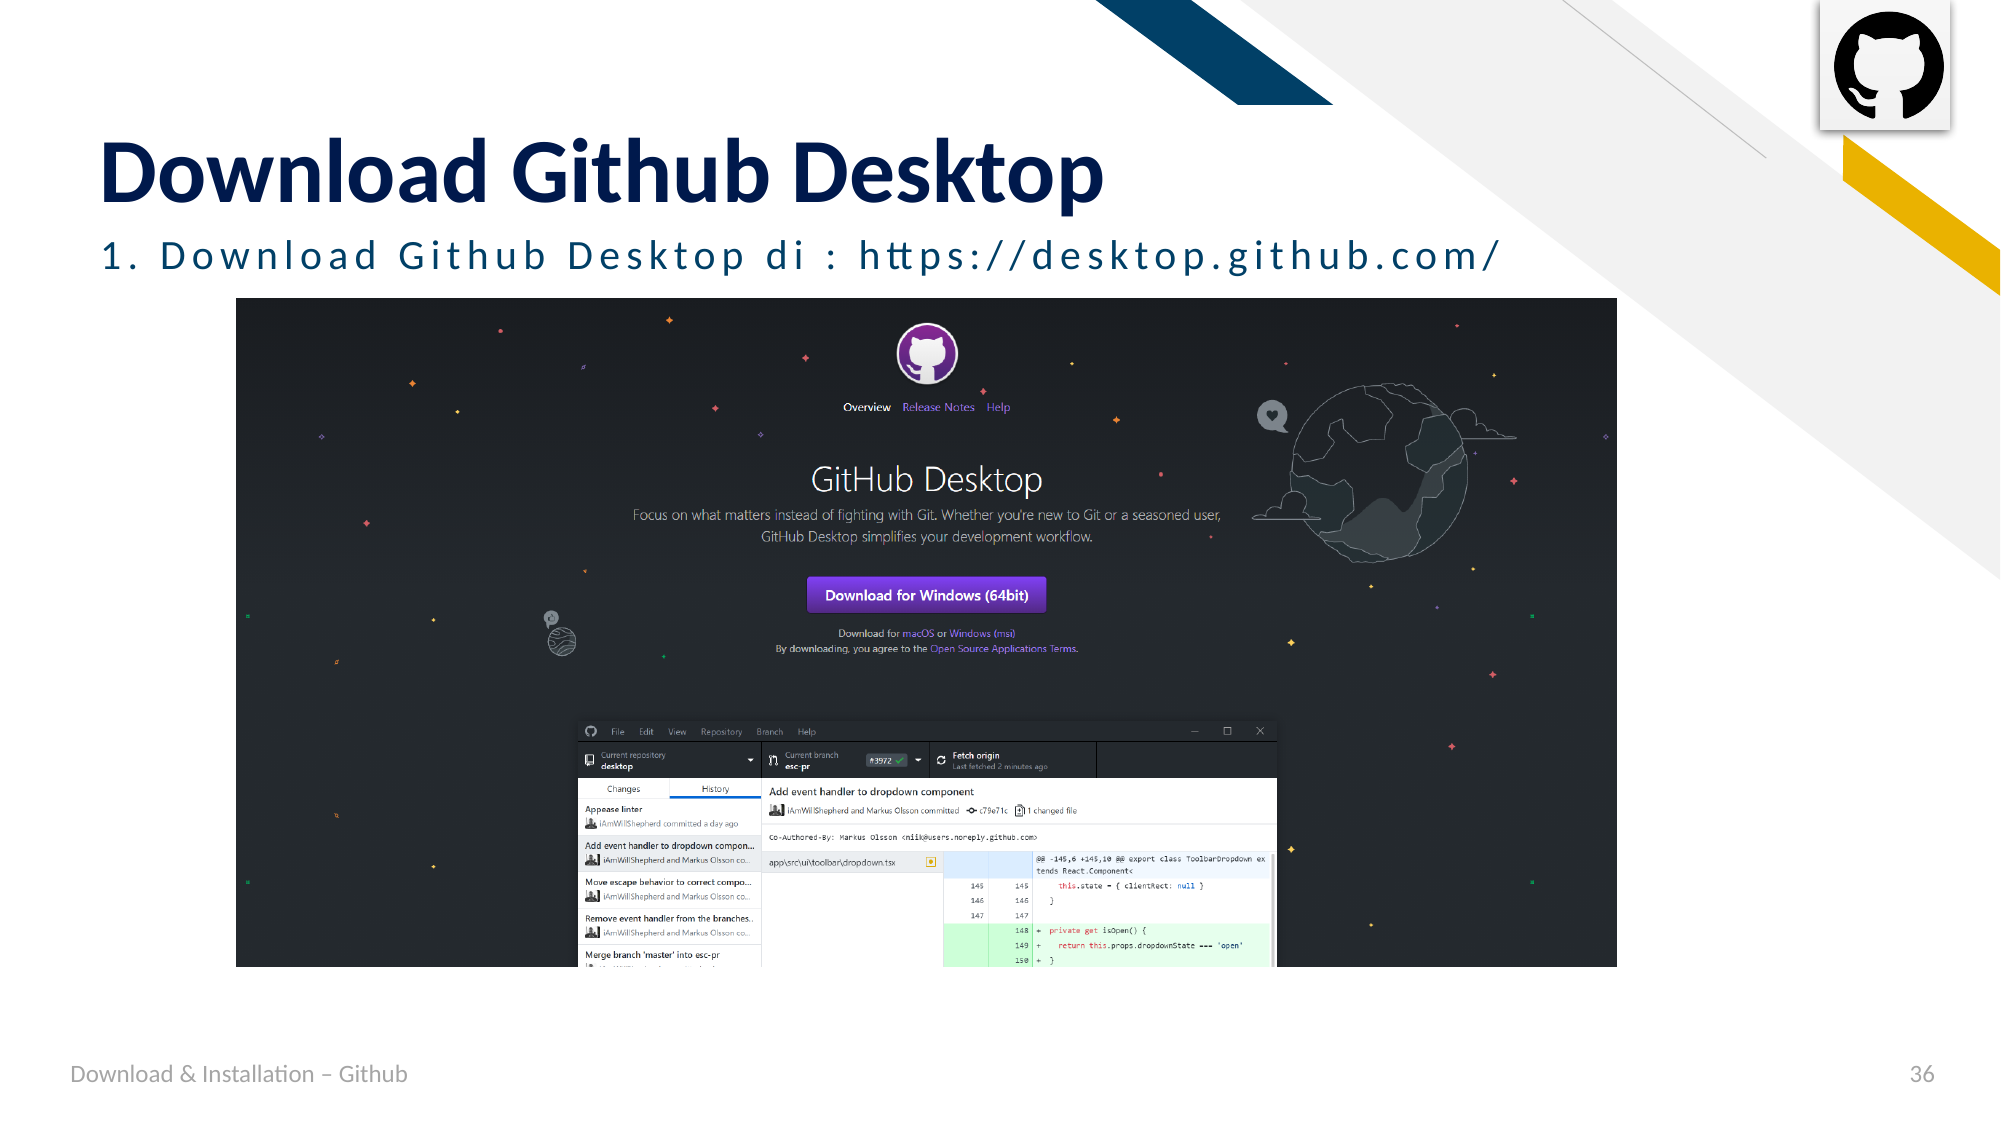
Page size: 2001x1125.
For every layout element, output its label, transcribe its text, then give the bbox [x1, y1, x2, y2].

footer Download & Installation – Github [55, 1042, 731, 1103]
title Download Github Desktop [85, 34, 1453, 223]
text_box [1820, 0, 1950, 130]
list 1. Download Github Desktop di : https://desktop.github.com/ [85, 225, 1617, 335]
picture [236, 298, 1617, 967]
picture [1834, 10, 1944, 120]
slide_number 36 [1828, 1042, 1950, 1103]
